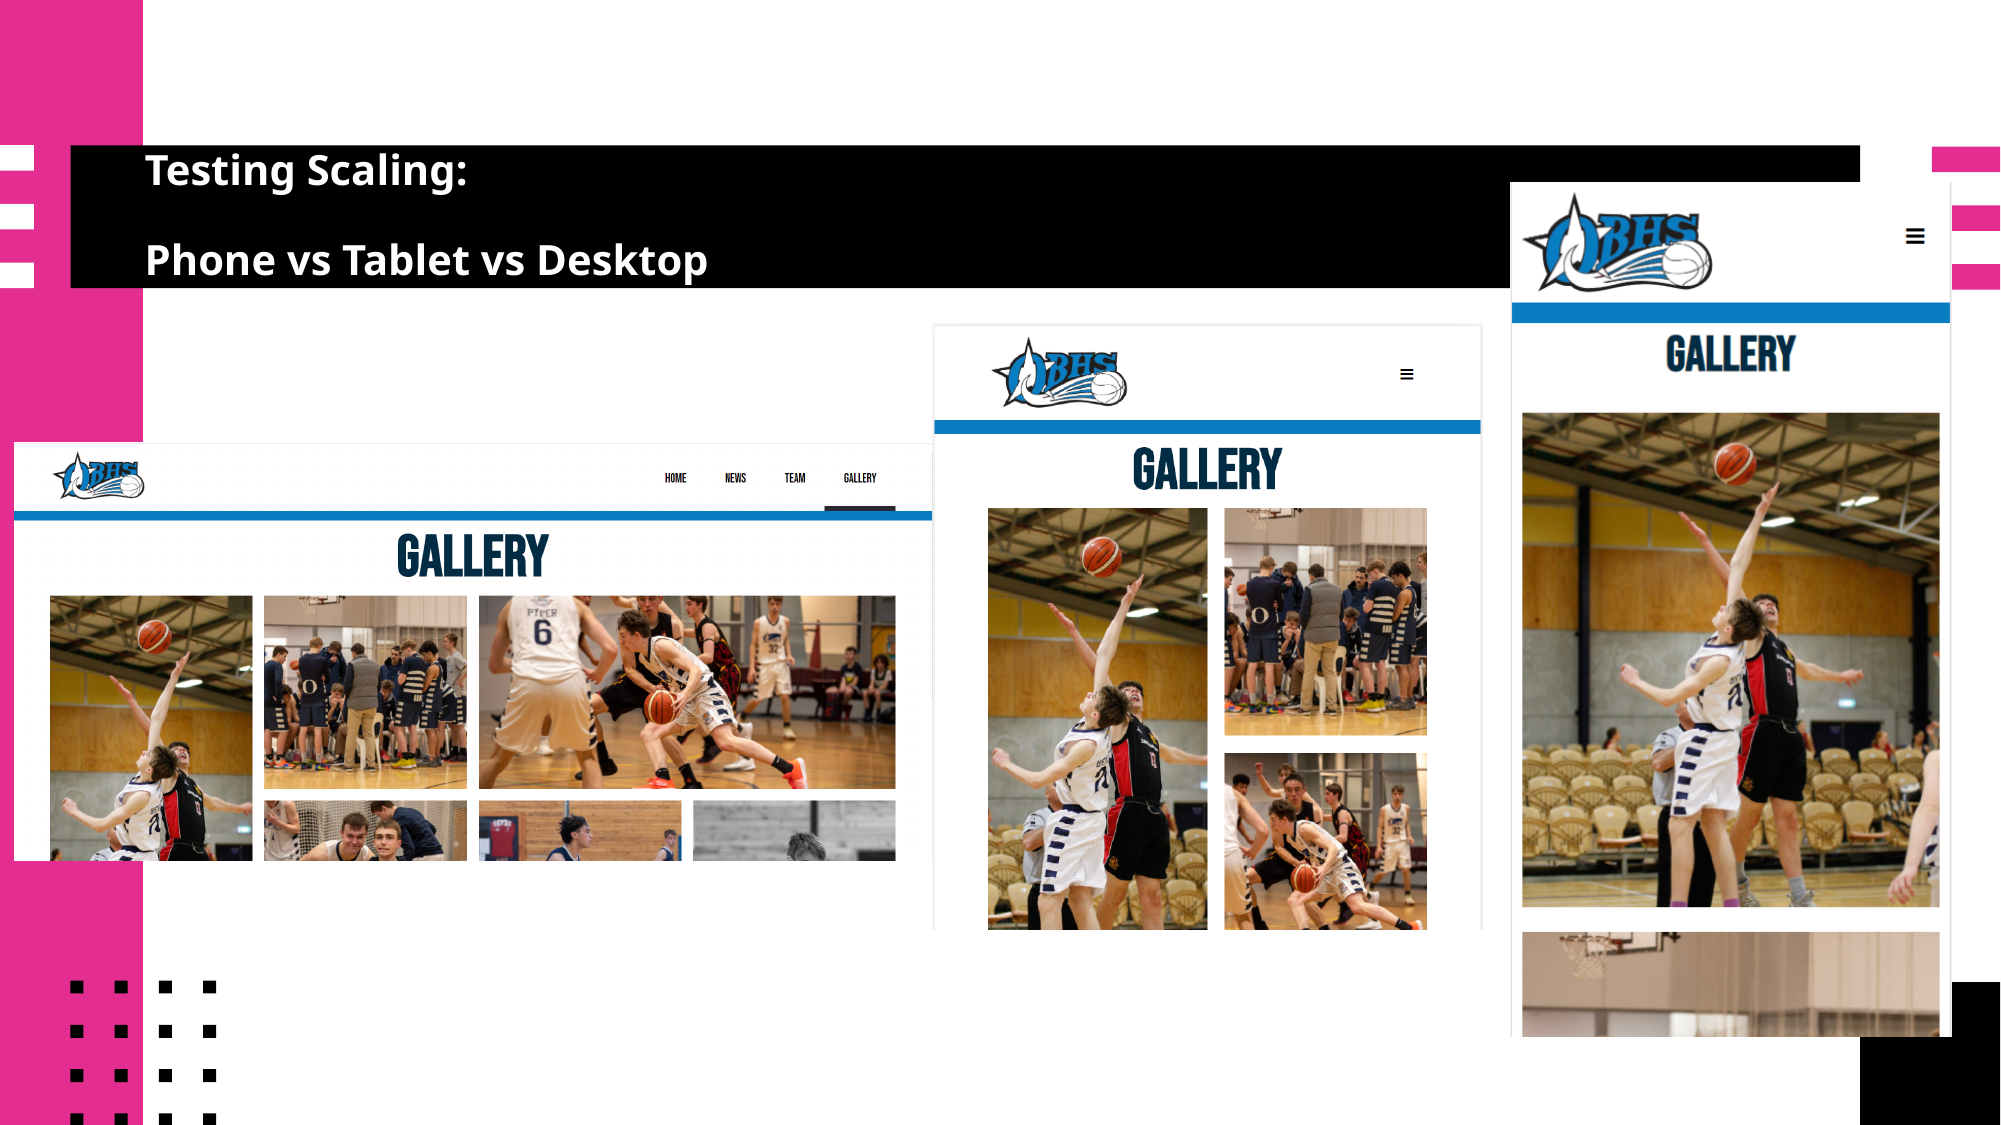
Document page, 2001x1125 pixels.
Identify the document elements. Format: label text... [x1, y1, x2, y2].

picture [1510, 182, 1953, 1037]
title Testing Scaling: Phone vs Tablet vs Desktop [144, 145, 1861, 289]
picture [14, 323, 1483, 931]
